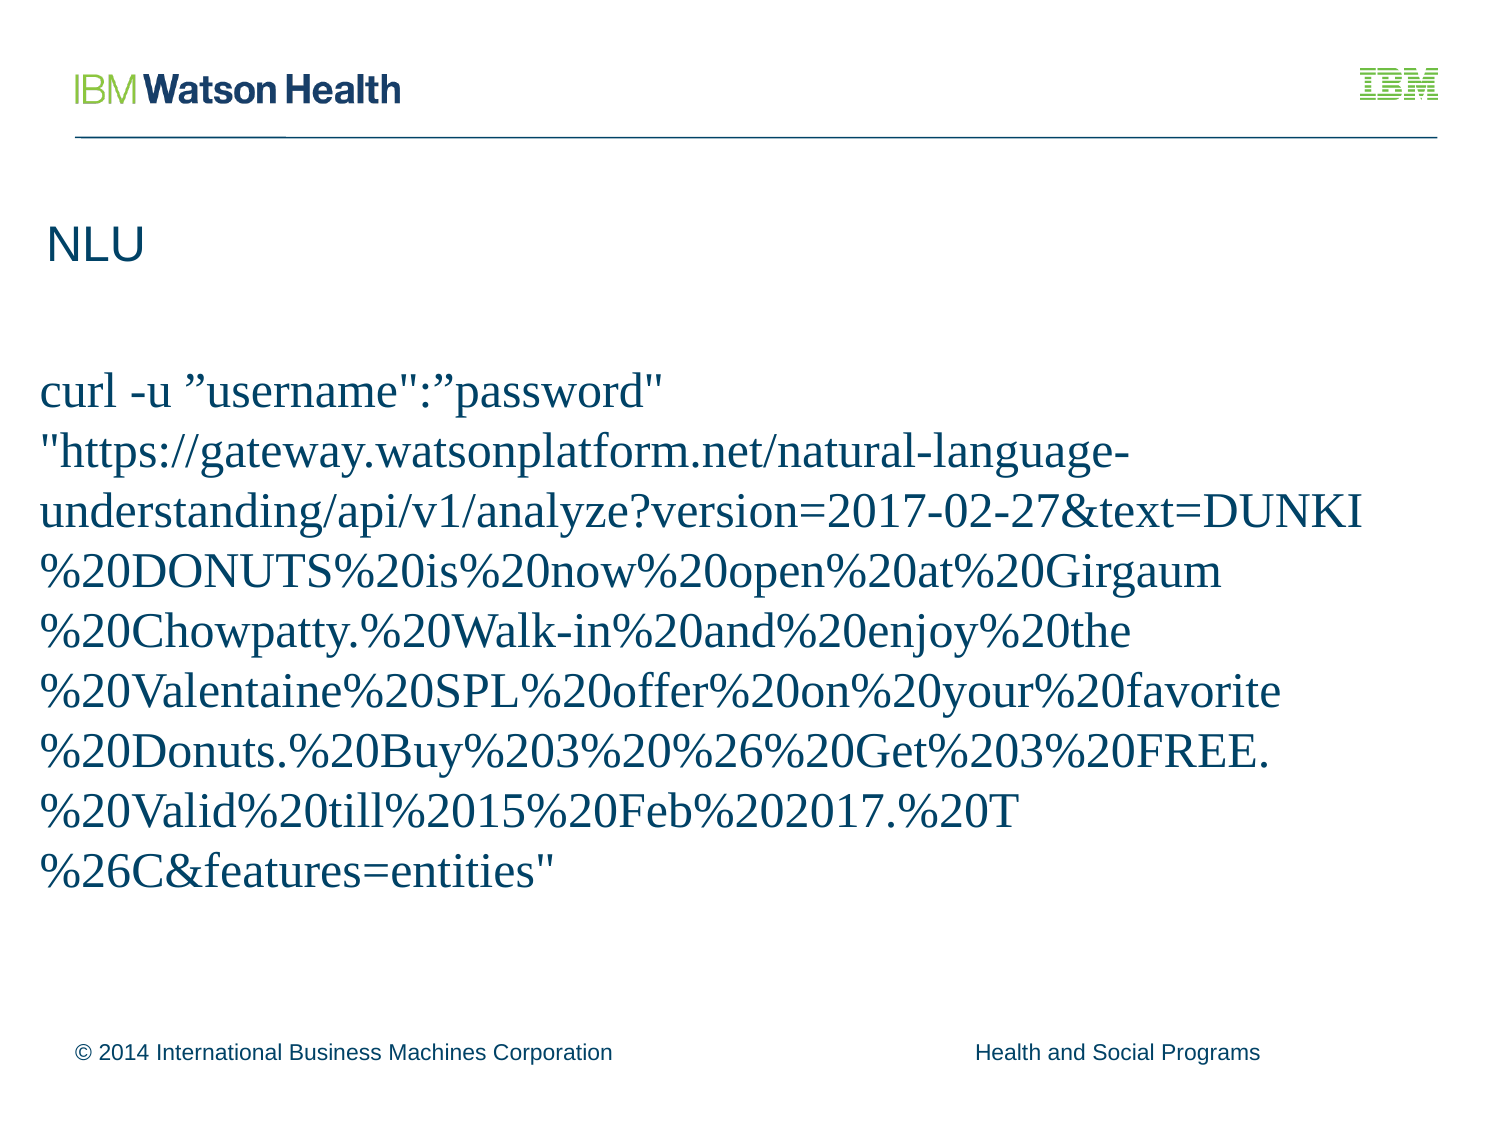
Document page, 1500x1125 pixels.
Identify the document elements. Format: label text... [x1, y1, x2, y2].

footer © 2014 International Business Machines Corporation Health and Social Programs [75, 1037, 1275, 1075]
text_box curl -u ”username":”password" "https://gateway.watsonplatform.net/natural-language-understanding/api/v1/analyze?version=2017-02-27&text=DUNKI%20DONUTS%20is%20now%20open%20at%20Girgaum%20Chowpatty.%20Walk-in%20and%20enjoy%20the%20Valentaine%20SPL%20offer%20on%20your%20favorite%20Donuts.%20Buy%203%20%26%20Get%203%20FREE.%20Valid%20till%2015%20Feb%202017.%20T%26C&features=entities" [24, 349, 1450, 905]
text_box NLU [31, 204, 494, 279]
picture [1360, 68, 1438, 100]
picture [75, 74, 400, 104]
